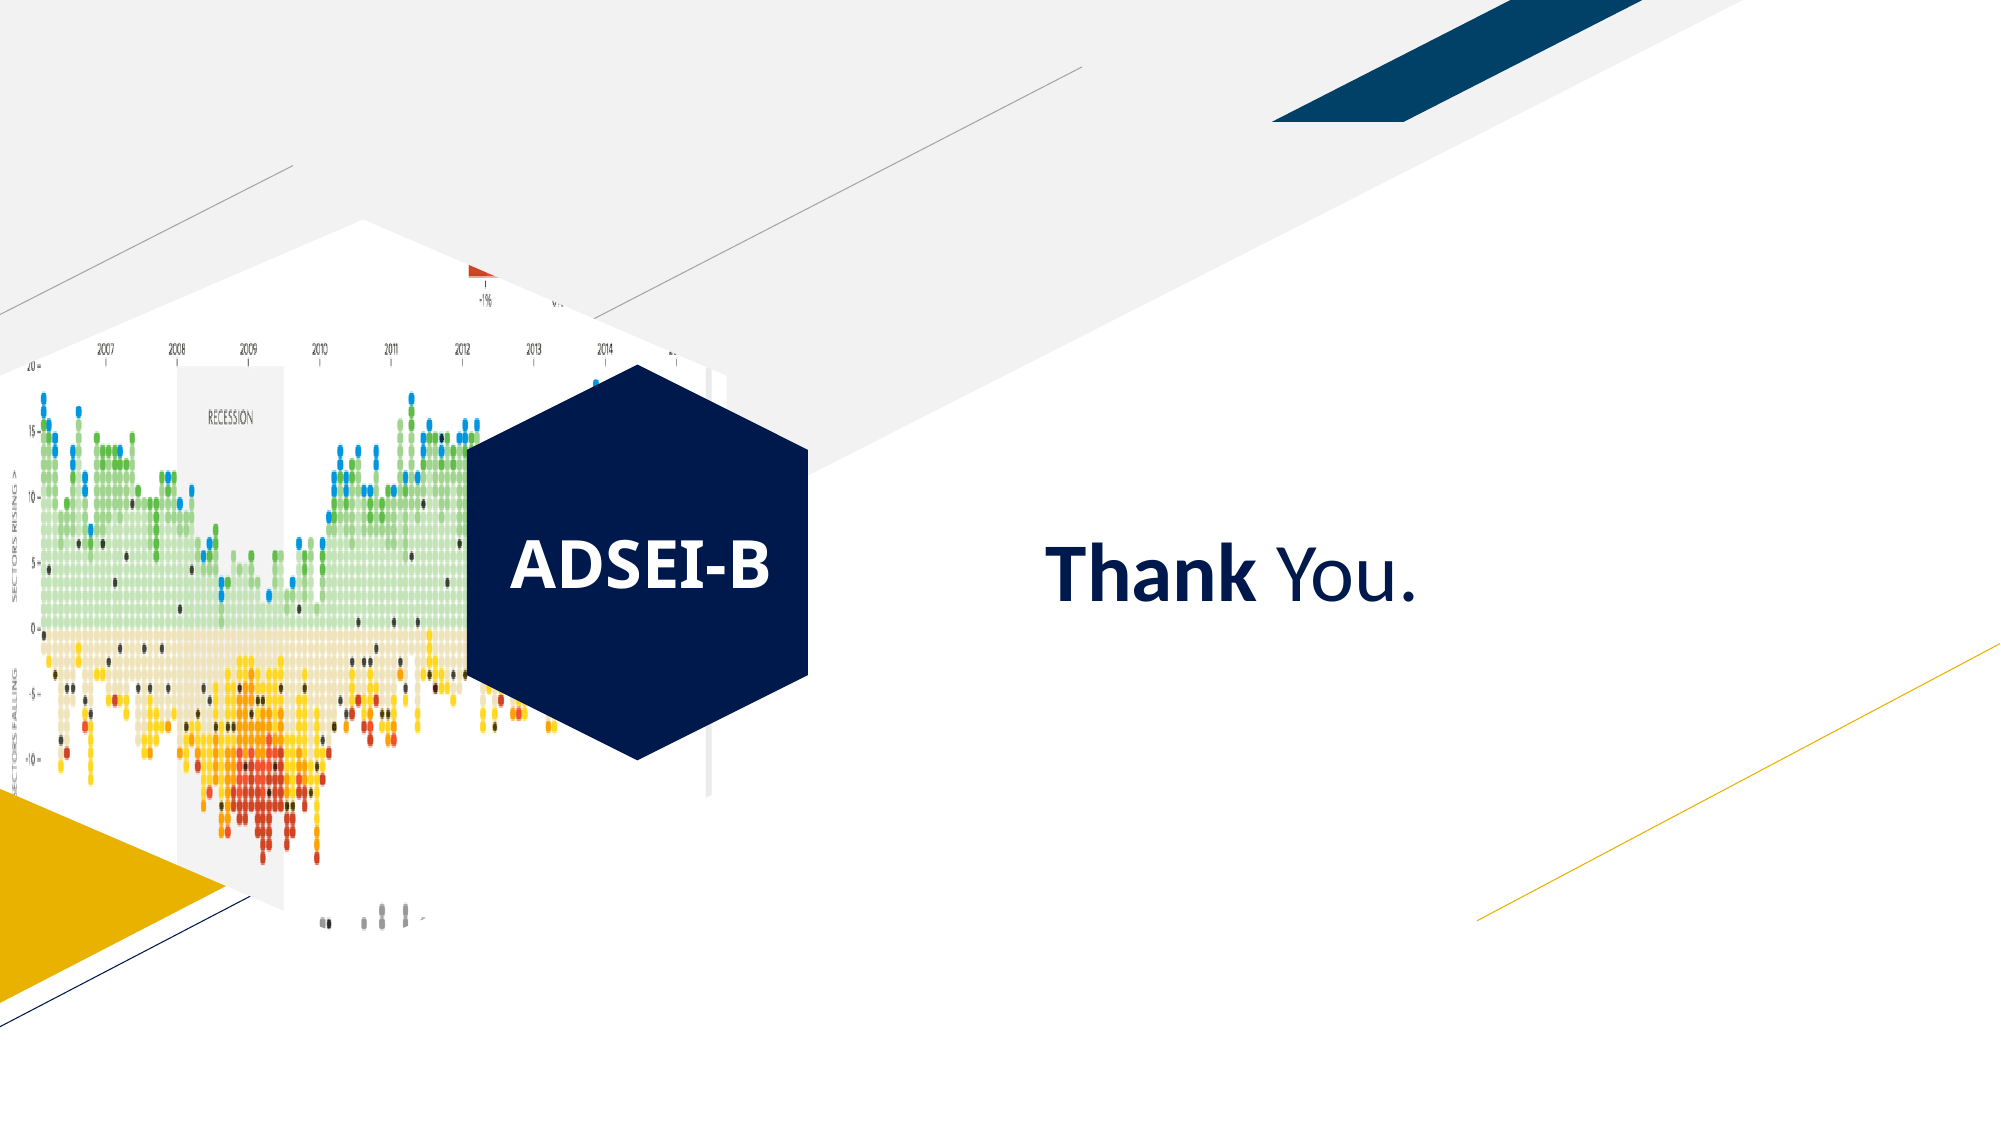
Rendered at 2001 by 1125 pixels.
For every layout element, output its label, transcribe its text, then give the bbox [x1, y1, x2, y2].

title Thank You. [1030, 326, 1837, 620]
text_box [474, 514, 809, 652]
picture [0, 219, 727, 946]
text_box [727, 408, 810, 717]
